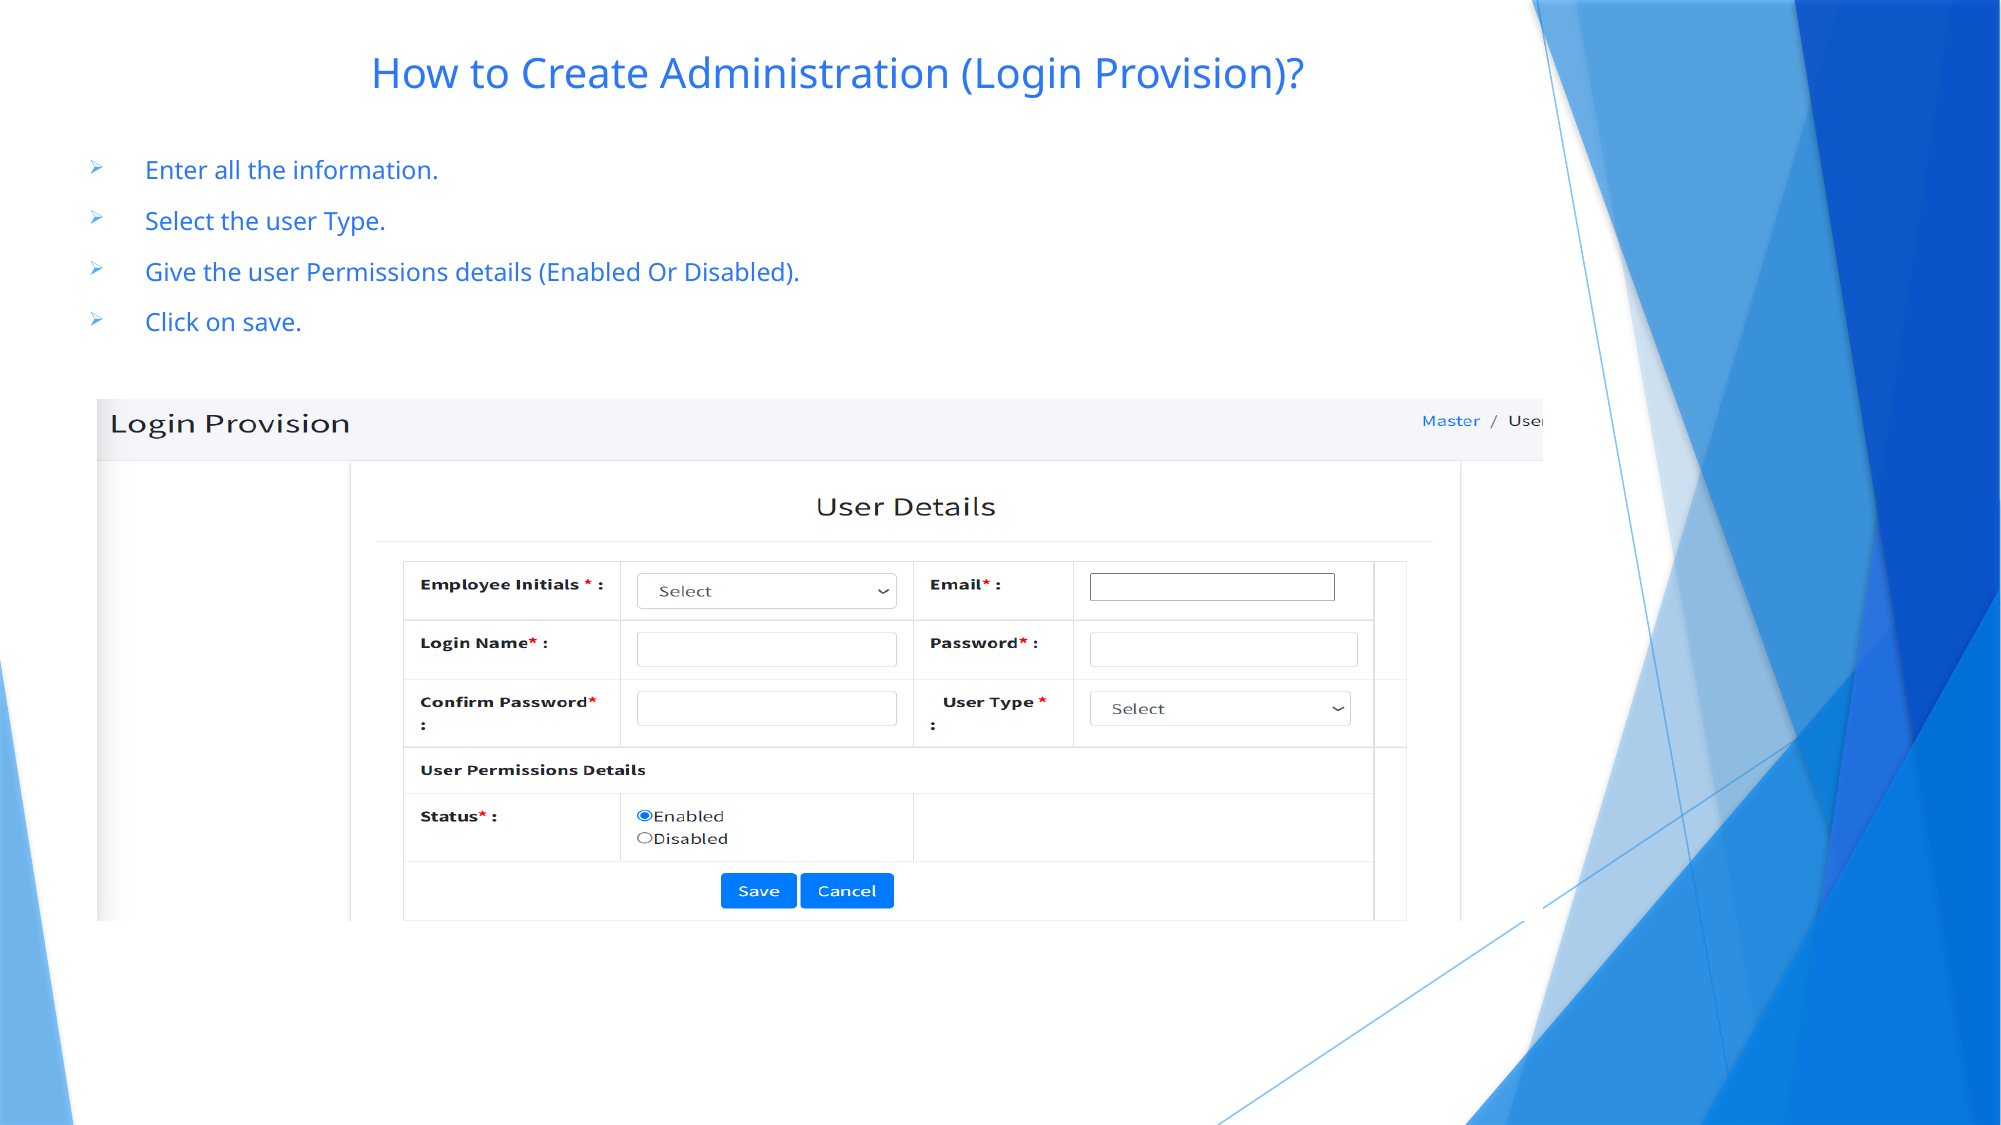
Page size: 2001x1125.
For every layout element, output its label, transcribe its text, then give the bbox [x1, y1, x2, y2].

list Enter all the information. Select the user Type. Give the user Permissions details (Enabled Or Disabled). Click on save. [73, 147, 1485, 784]
title How to Create Administration (Login Provision)? [132, 39, 1543, 159]
picture [97, 399, 1544, 922]
